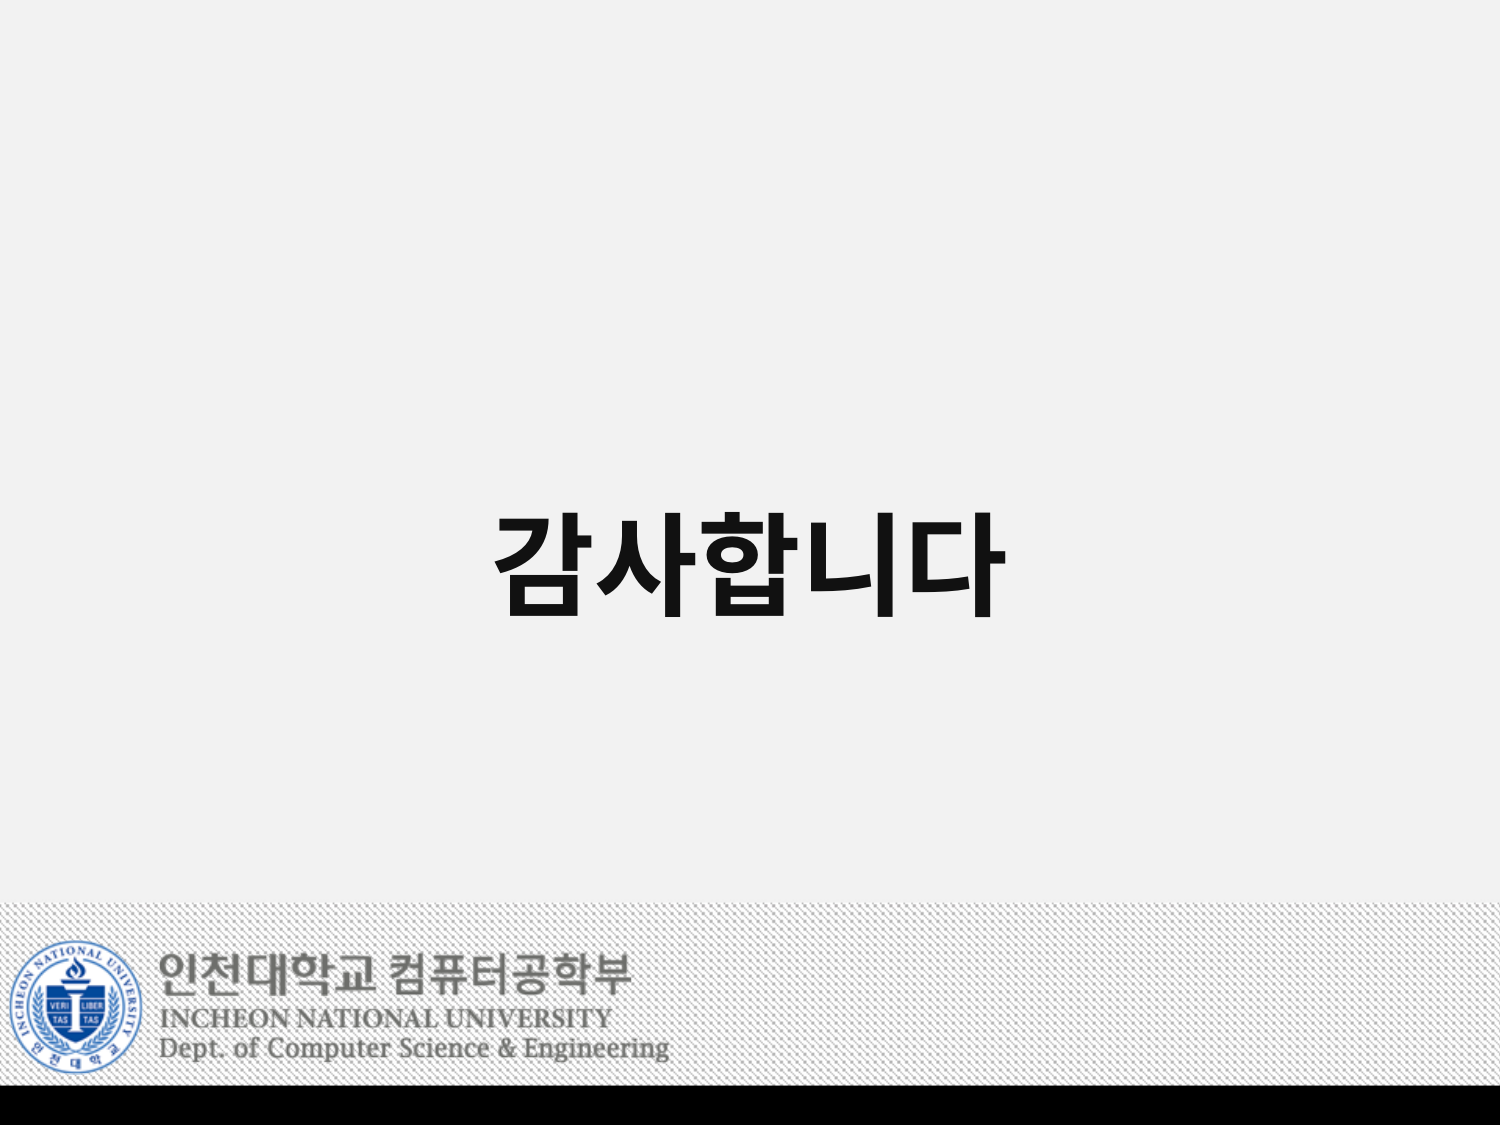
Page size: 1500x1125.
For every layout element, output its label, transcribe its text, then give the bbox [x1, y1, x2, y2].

picture [0, 0, 1500, 1125]
text_box 감사합니다 [476, 487, 1024, 638]
